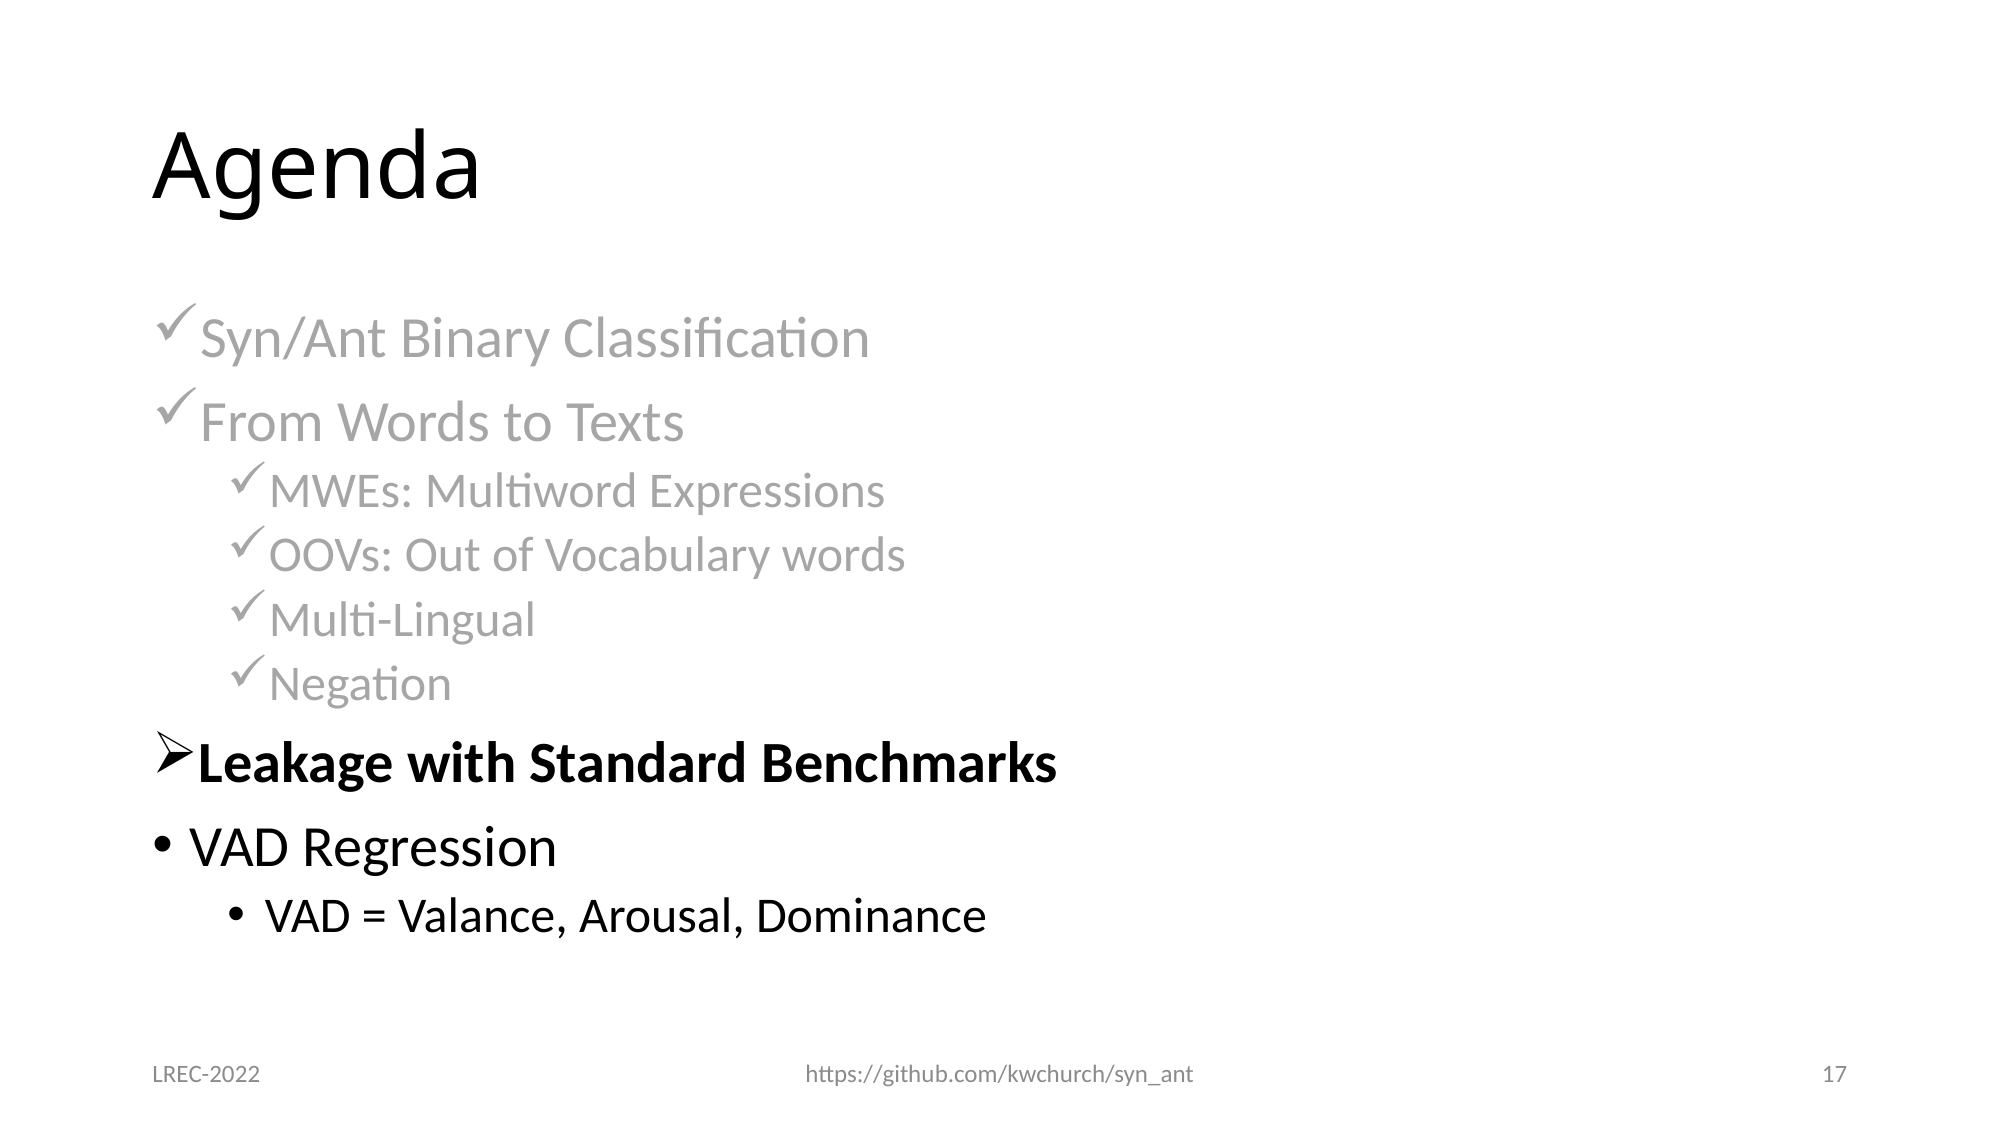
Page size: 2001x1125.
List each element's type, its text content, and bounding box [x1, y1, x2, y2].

footer https://github.com/kwchurch/syn_ant [662, 1042, 1338, 1103]
slide_number 17 [1412, 1042, 1863, 1103]
slide_number LREC-2022 [137, 1042, 588, 1103]
list Syn/Ant Binary Classification From Words to Texts MWEs: Multiword Expressions OOVs: Out of Vocabulary words Multi-Lingual Negation Leakage with Standard Benchmarks VAD Regression VAD = Valance, Arousal, Dominance [137, 299, 1863, 1014]
title Agenda [137, 59, 1863, 278]
